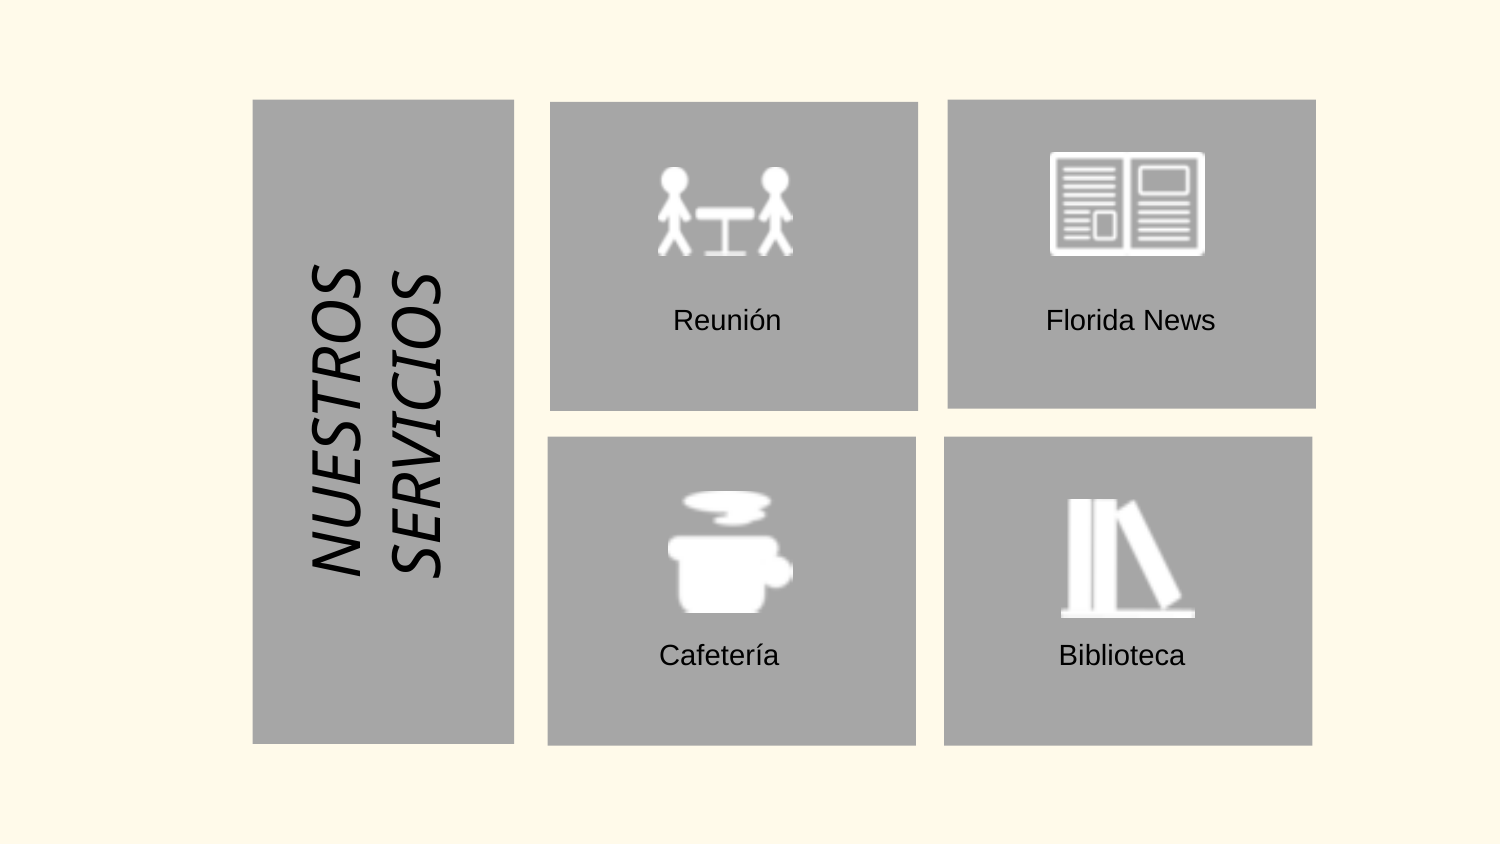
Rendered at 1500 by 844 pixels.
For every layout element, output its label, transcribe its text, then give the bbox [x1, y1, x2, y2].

text_box [942, 434, 1314, 748]
picture [657, 167, 794, 256]
picture [1060, 498, 1195, 618]
text_box Cafetería [644, 628, 967, 679]
picture [1050, 152, 1206, 256]
picture [667, 490, 794, 614]
text_box Biblioteca [1043, 628, 1366, 679]
text_box [548, 100, 920, 413]
text_box Florida News [1031, 293, 1354, 344]
text_box Reunión [658, 293, 981, 344]
text_box [946, 98, 1318, 411]
text_box [251, 98, 516, 746]
text_box [546, 434, 918, 748]
text_box NUESTROS SERVICIOS [279, 69, 395, 595]
